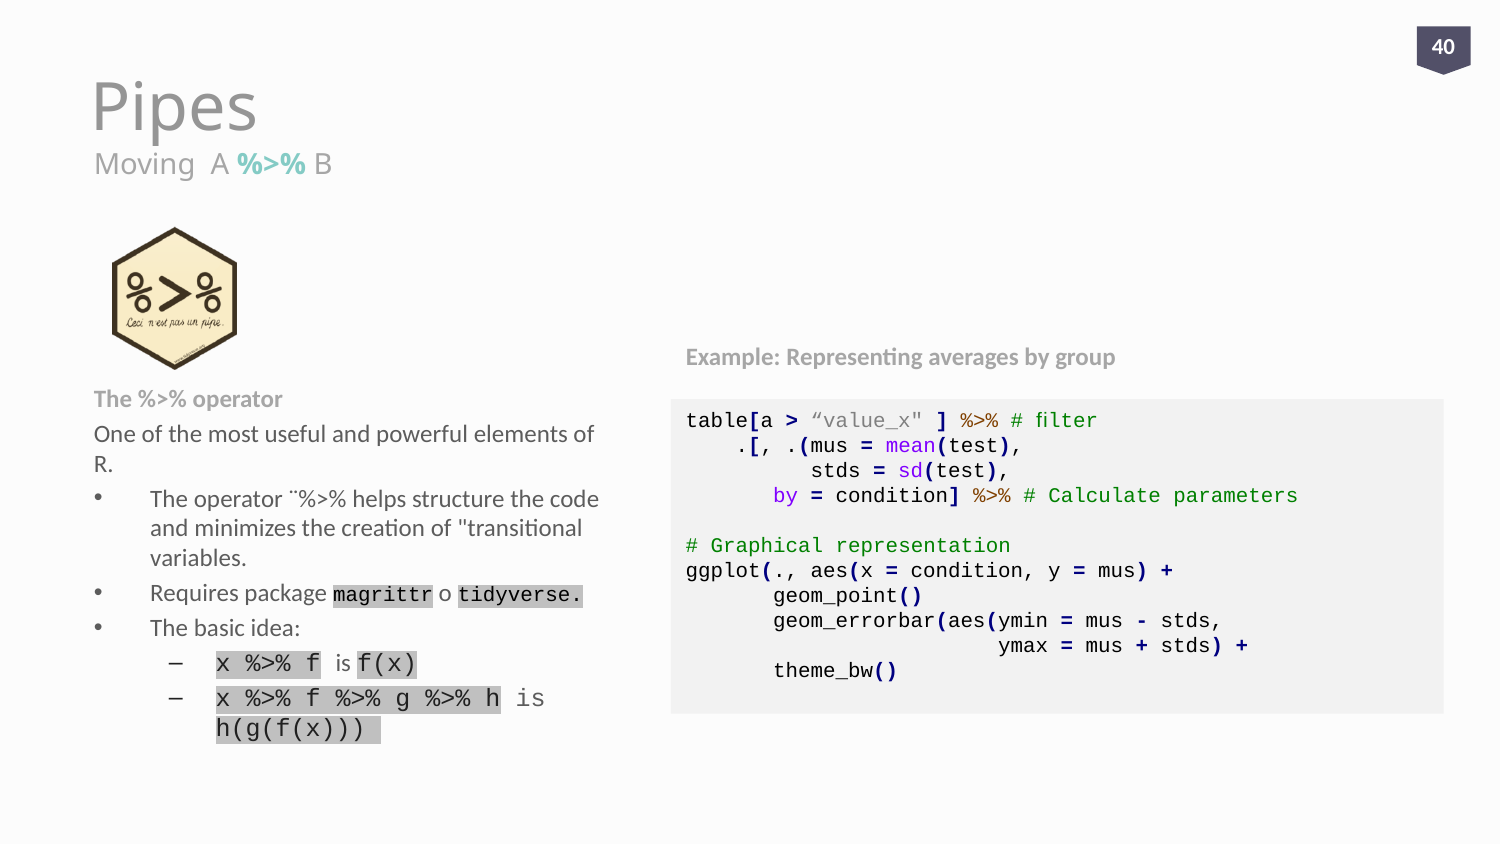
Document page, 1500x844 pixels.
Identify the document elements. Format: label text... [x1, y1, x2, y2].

picture [111, 225, 237, 371]
text_box The %>% operator One of the most useful and powerful elements of R. The operator ¨%>% helps structure the code and minimizes the creation of "transitional variables. Requires package magrittr o tidyverse. The basic idea: x %>% f is f(x) x %>% f %>% g %>% h is h(g(f(x))) [78, 374, 628, 793]
text_box Moving A %>% B [78, 132, 1429, 193]
title Pipes [75, 33, 1425, 175]
text_box table[a > “value_x" ] %>% # ﬁlter .[, .(mus = mean(test), stds = sd(test), by = condition] %>% # Calculate parameters # Graphical representation ggplot(., aes(x = condition, y = mus) + geom_point() geom_errorbar(aes(ymin = mus - stds, ymax = mus + stds) + theme_bw() [670, 399, 1444, 714]
text_box Example: Representing averages by group [670, 332, 1274, 382]
text_box 40 [1414, 24, 1473, 77]
